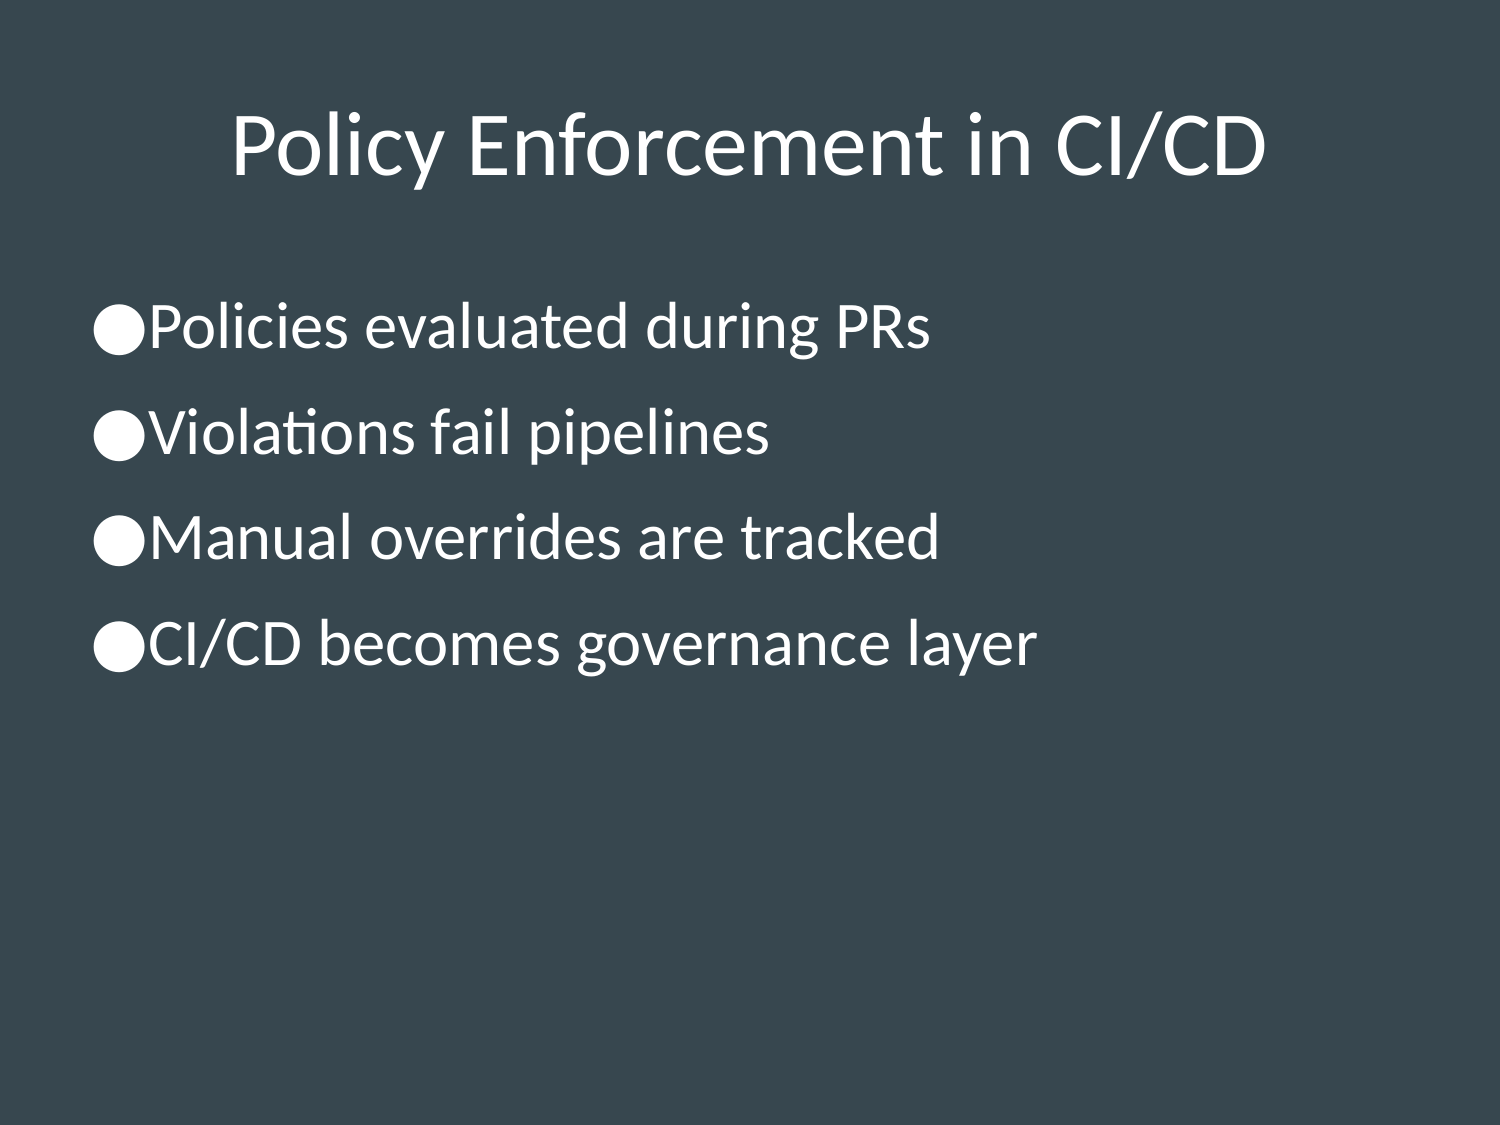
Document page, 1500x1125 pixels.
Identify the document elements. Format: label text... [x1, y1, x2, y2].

title Policy Enforcement in CI/CD [75, 45, 1425, 233]
list Policies evaluated during PRs Violations fail pipelines Manual overrides are tracked CI/CD becomes governance layer [75, 262, 1425, 1005]
